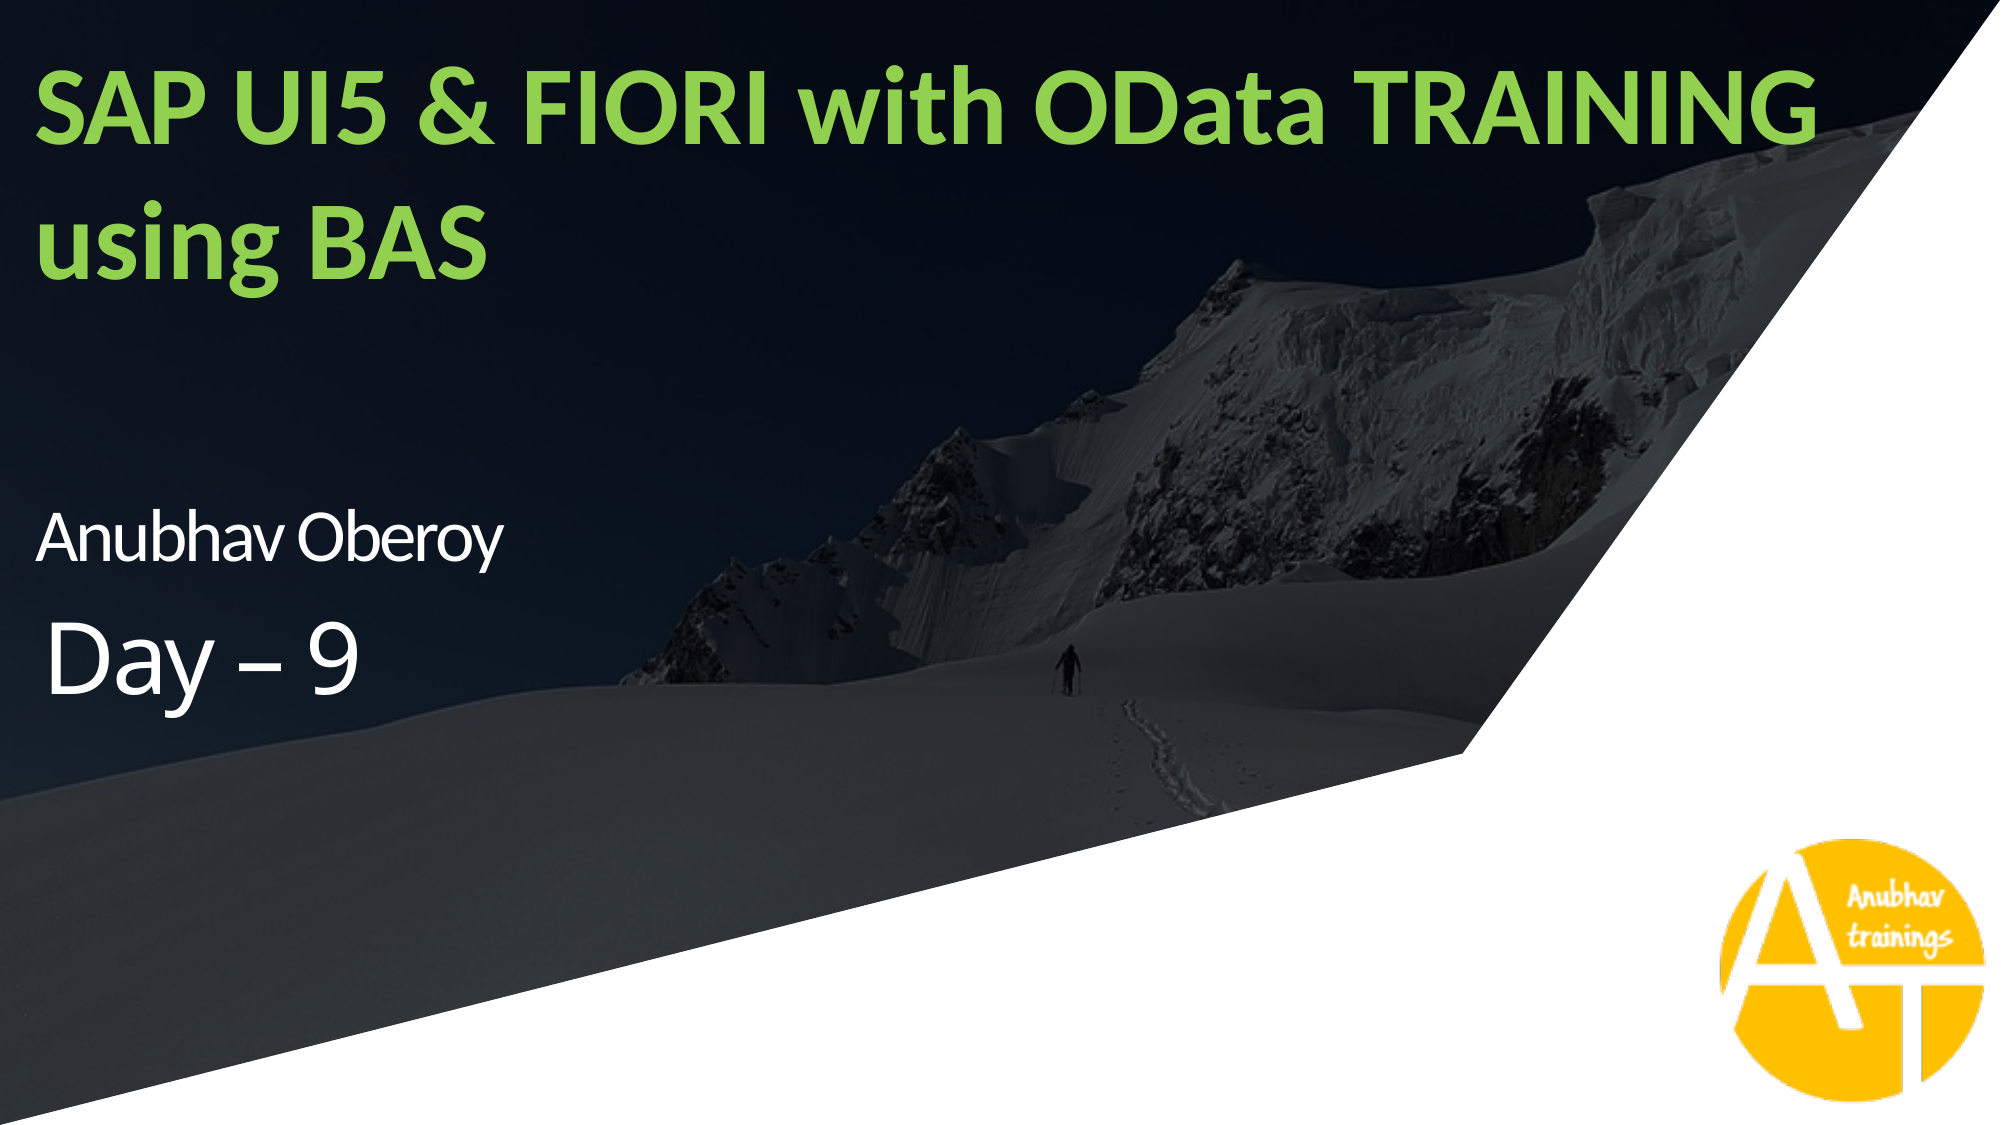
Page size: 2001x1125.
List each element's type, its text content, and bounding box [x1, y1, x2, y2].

text_box Anubhav Oberoy [20, 478, 1108, 584]
text_box [0, 0, 2000, 1125]
picture [1694, 822, 2000, 1125]
text_box Day – 9 [27, 587, 1115, 722]
text_box SAP UI5 & FIORI with OData TRAINING using BAS [20, 25, 1934, 310]
